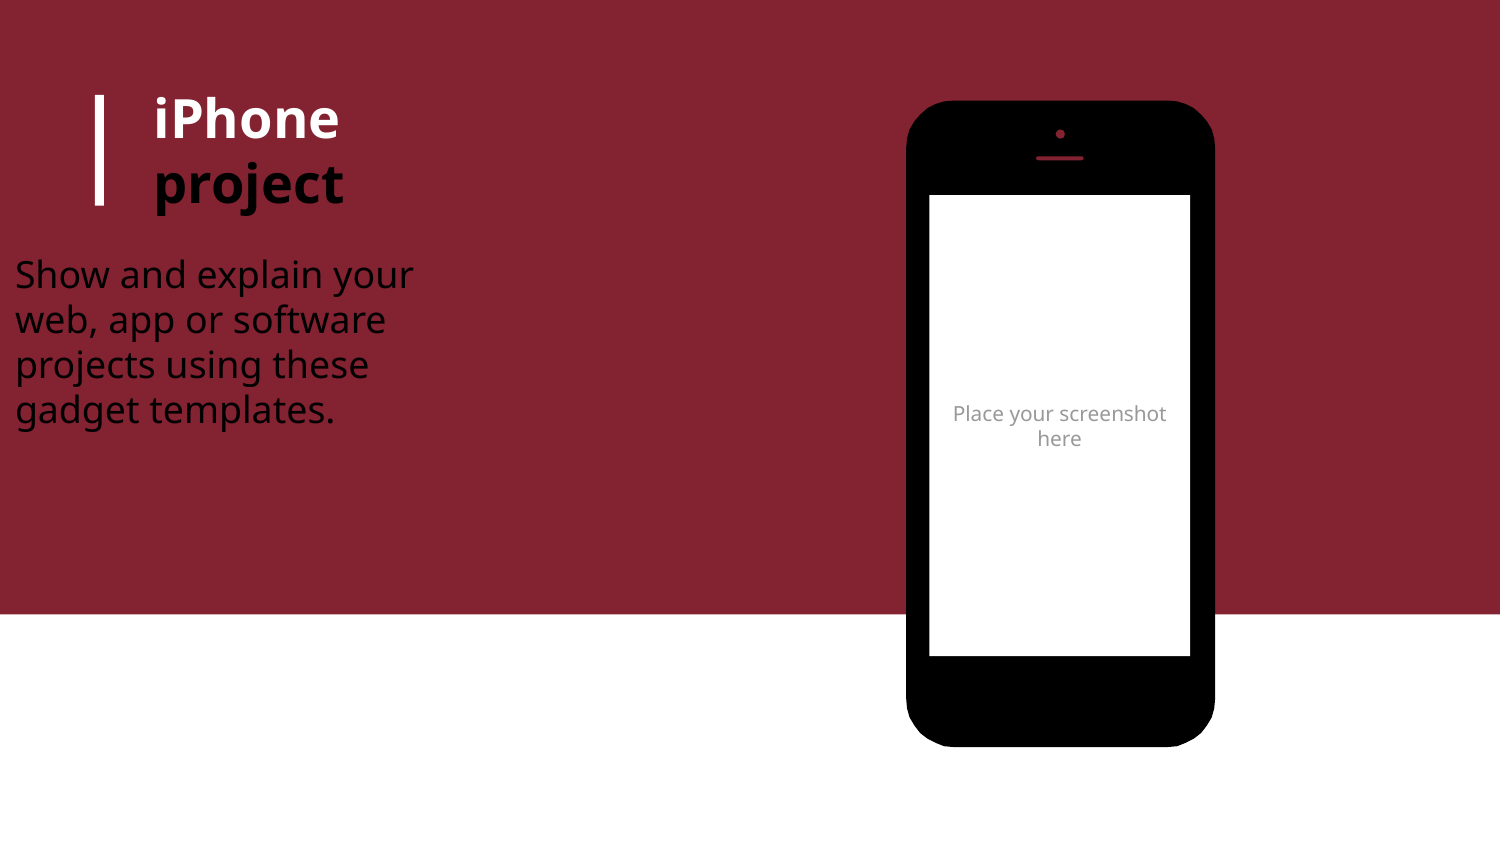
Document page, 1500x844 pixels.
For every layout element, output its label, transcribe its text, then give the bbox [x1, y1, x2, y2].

text_box [907, 102, 1214, 746]
list Show and explain your web, app or software projects using these gadget templates. [0, 235, 490, 809]
title iPhone project [138, 69, 668, 210]
text_box Place your screenshot here [929, 195, 1191, 657]
